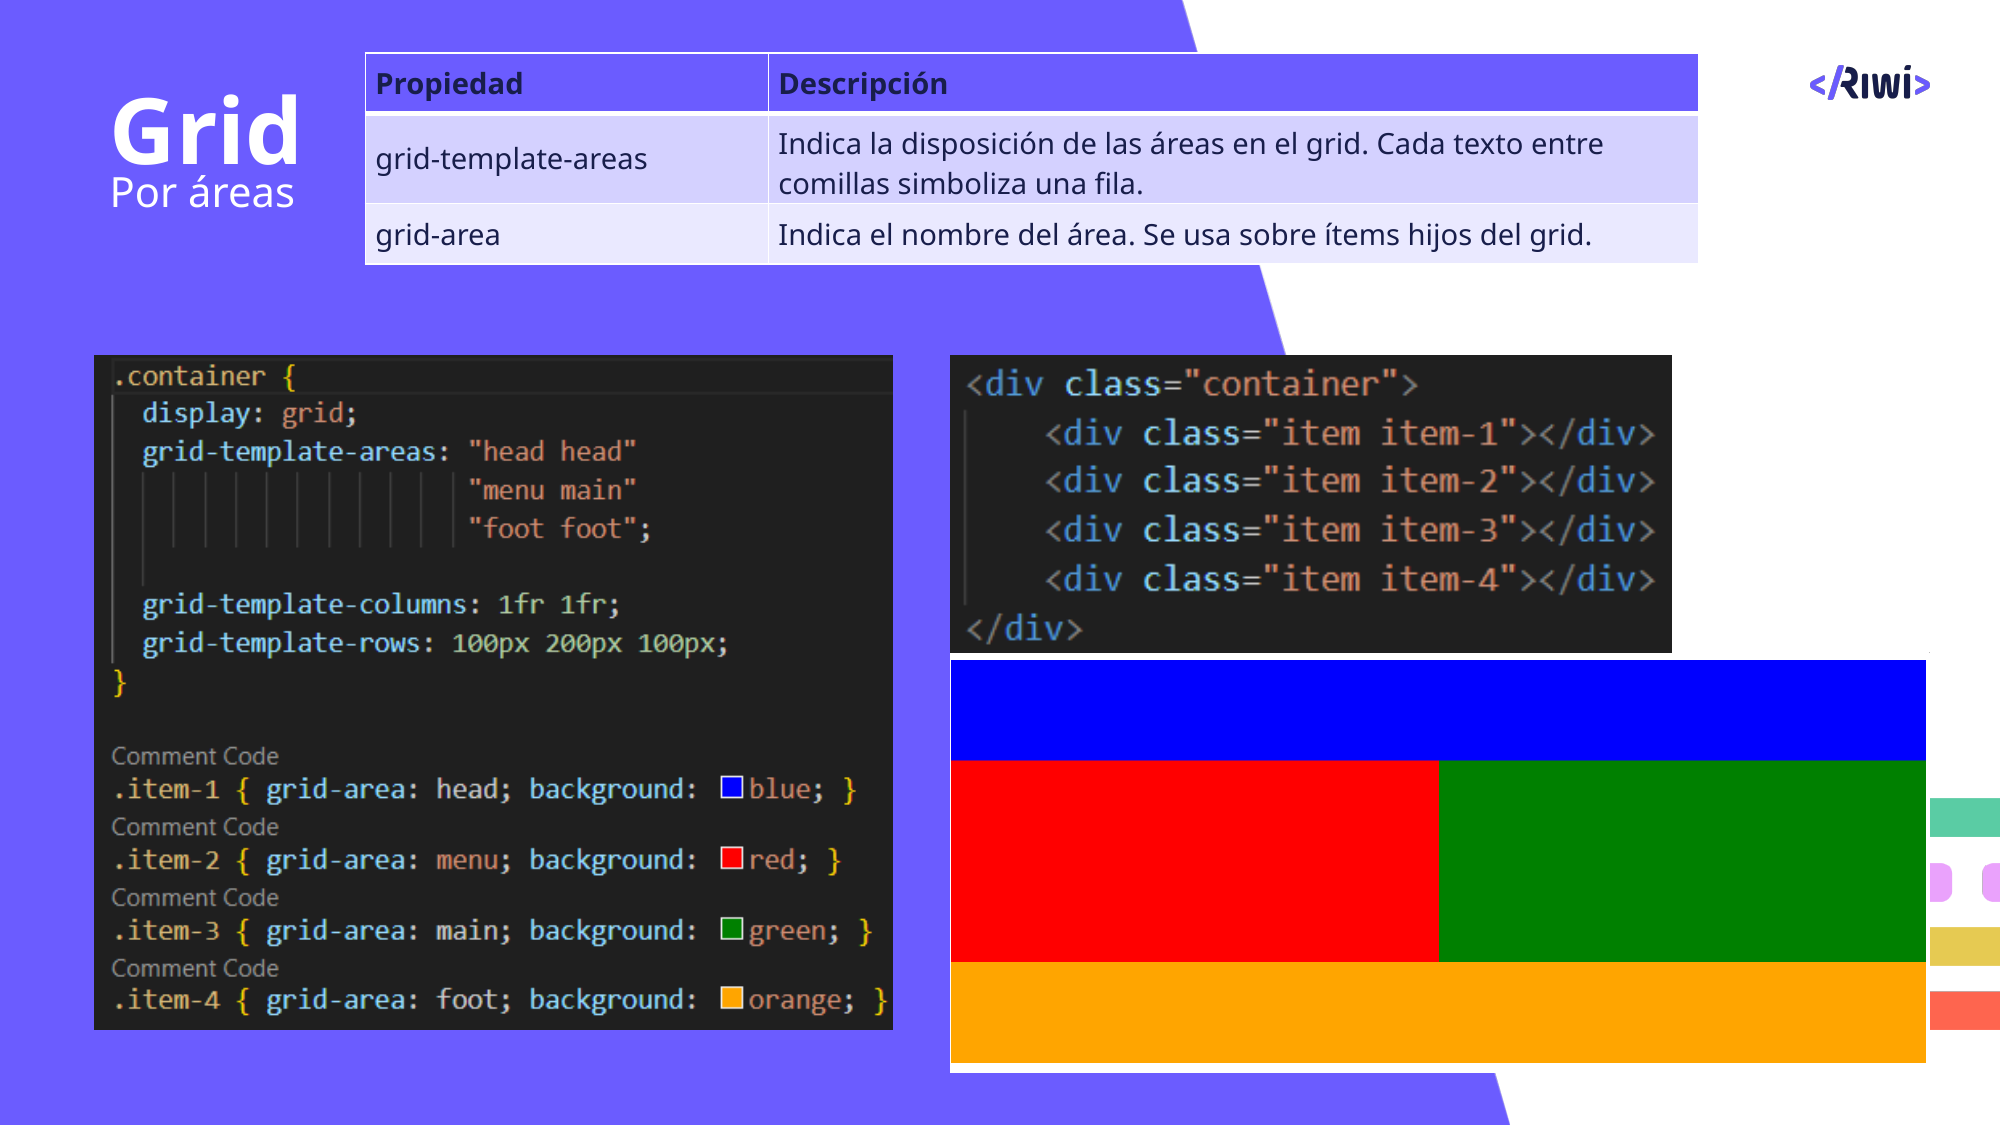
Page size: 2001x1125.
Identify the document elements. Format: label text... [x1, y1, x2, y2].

table_cell Indica el nombre del área. Se usa sobre ítems hijos del grid. [1515, 204, 1698, 263]
table_header Descripción [1515, 54, 1698, 111]
table_cell Indica la disposición de las áreas en el grid. Cada texto entre comillas simboliza una fila. [1515, 116, 1698, 203]
picture [1810, 64, 1931, 100]
picture [0, 0, 2000, 1125]
